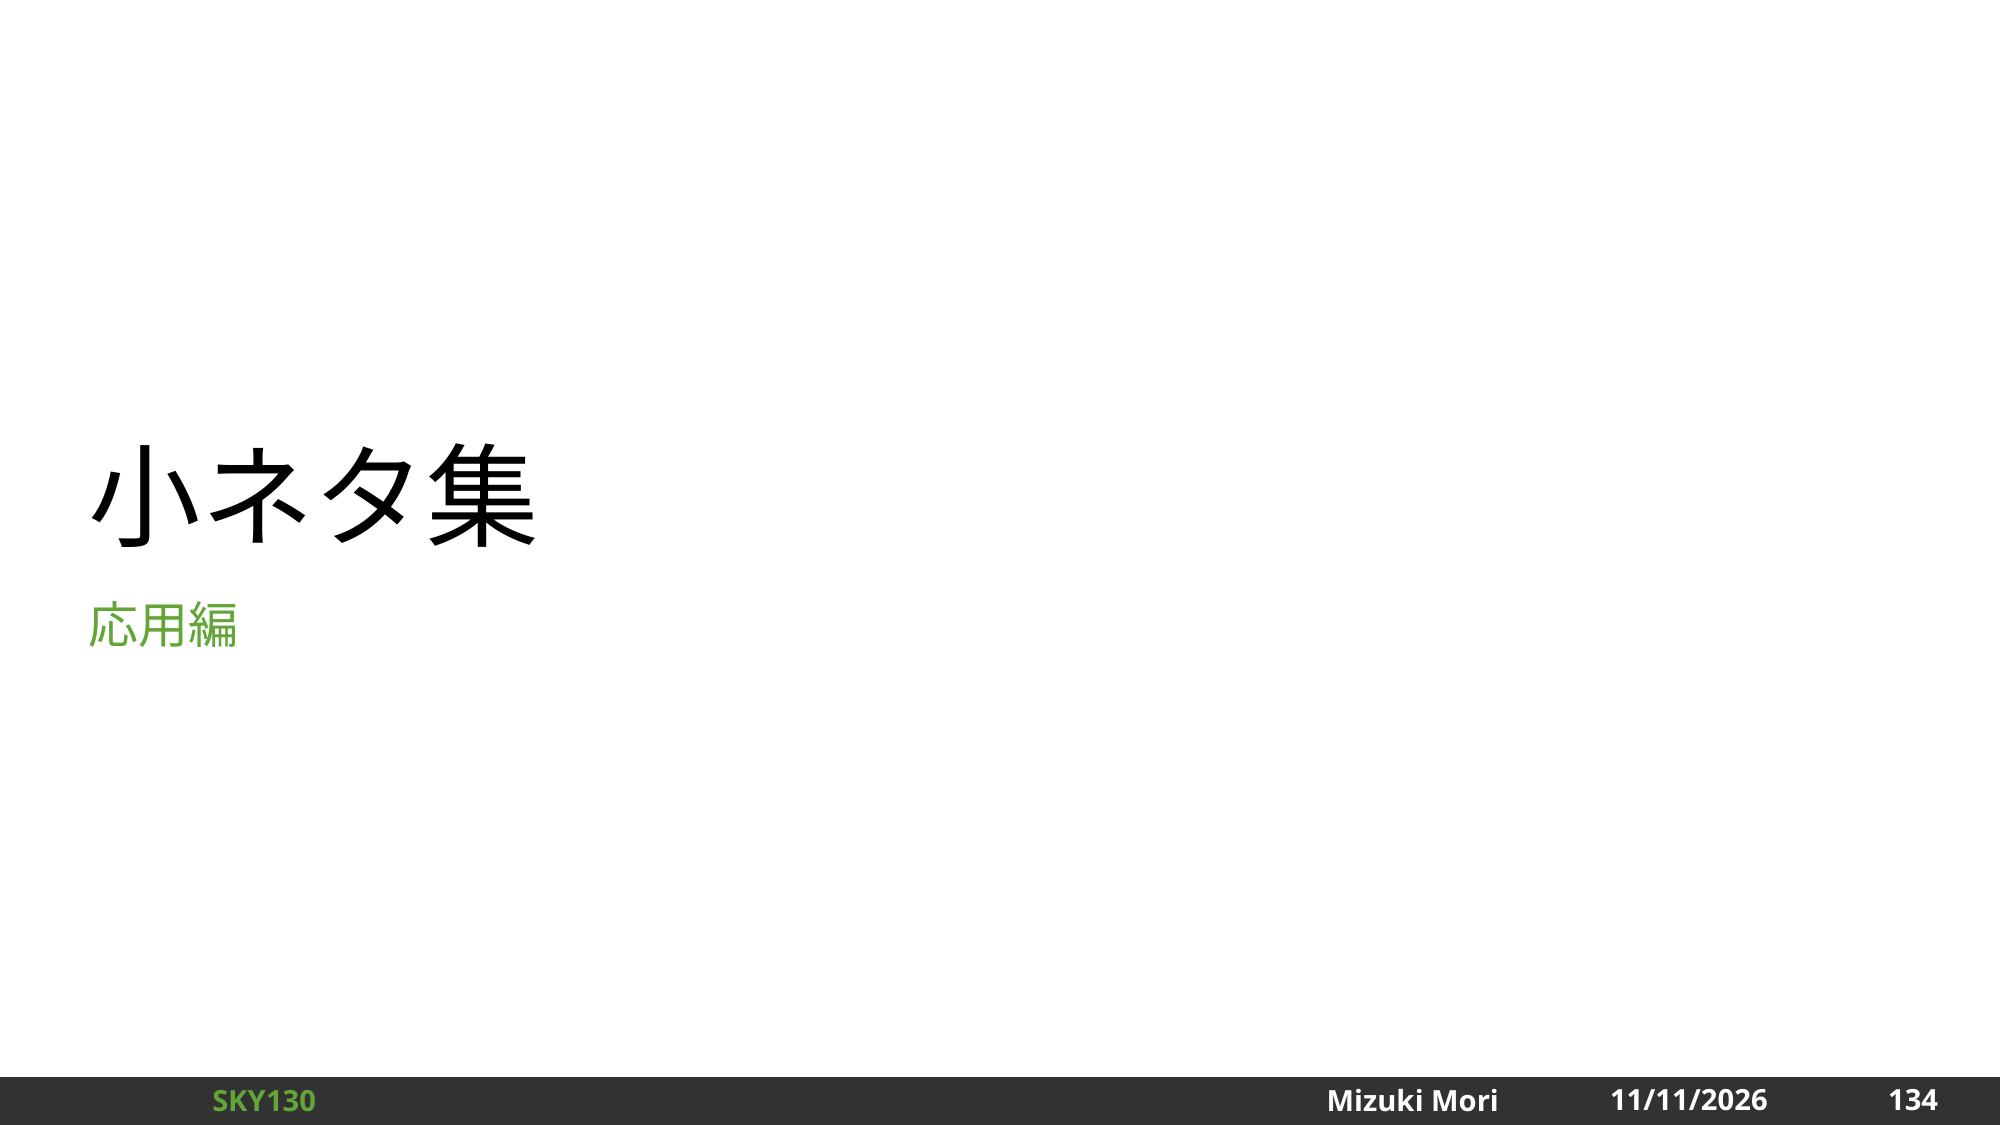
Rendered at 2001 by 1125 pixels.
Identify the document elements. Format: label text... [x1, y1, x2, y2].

slide_number 134 [1826, 1077, 2000, 1125]
title 小ネタ集 [73, 418, 1847, 569]
list 応用編 [73, 586, 1702, 728]
picture [0, 1077, 1550, 1125]
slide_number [1550, 1077, 1826, 1125]
